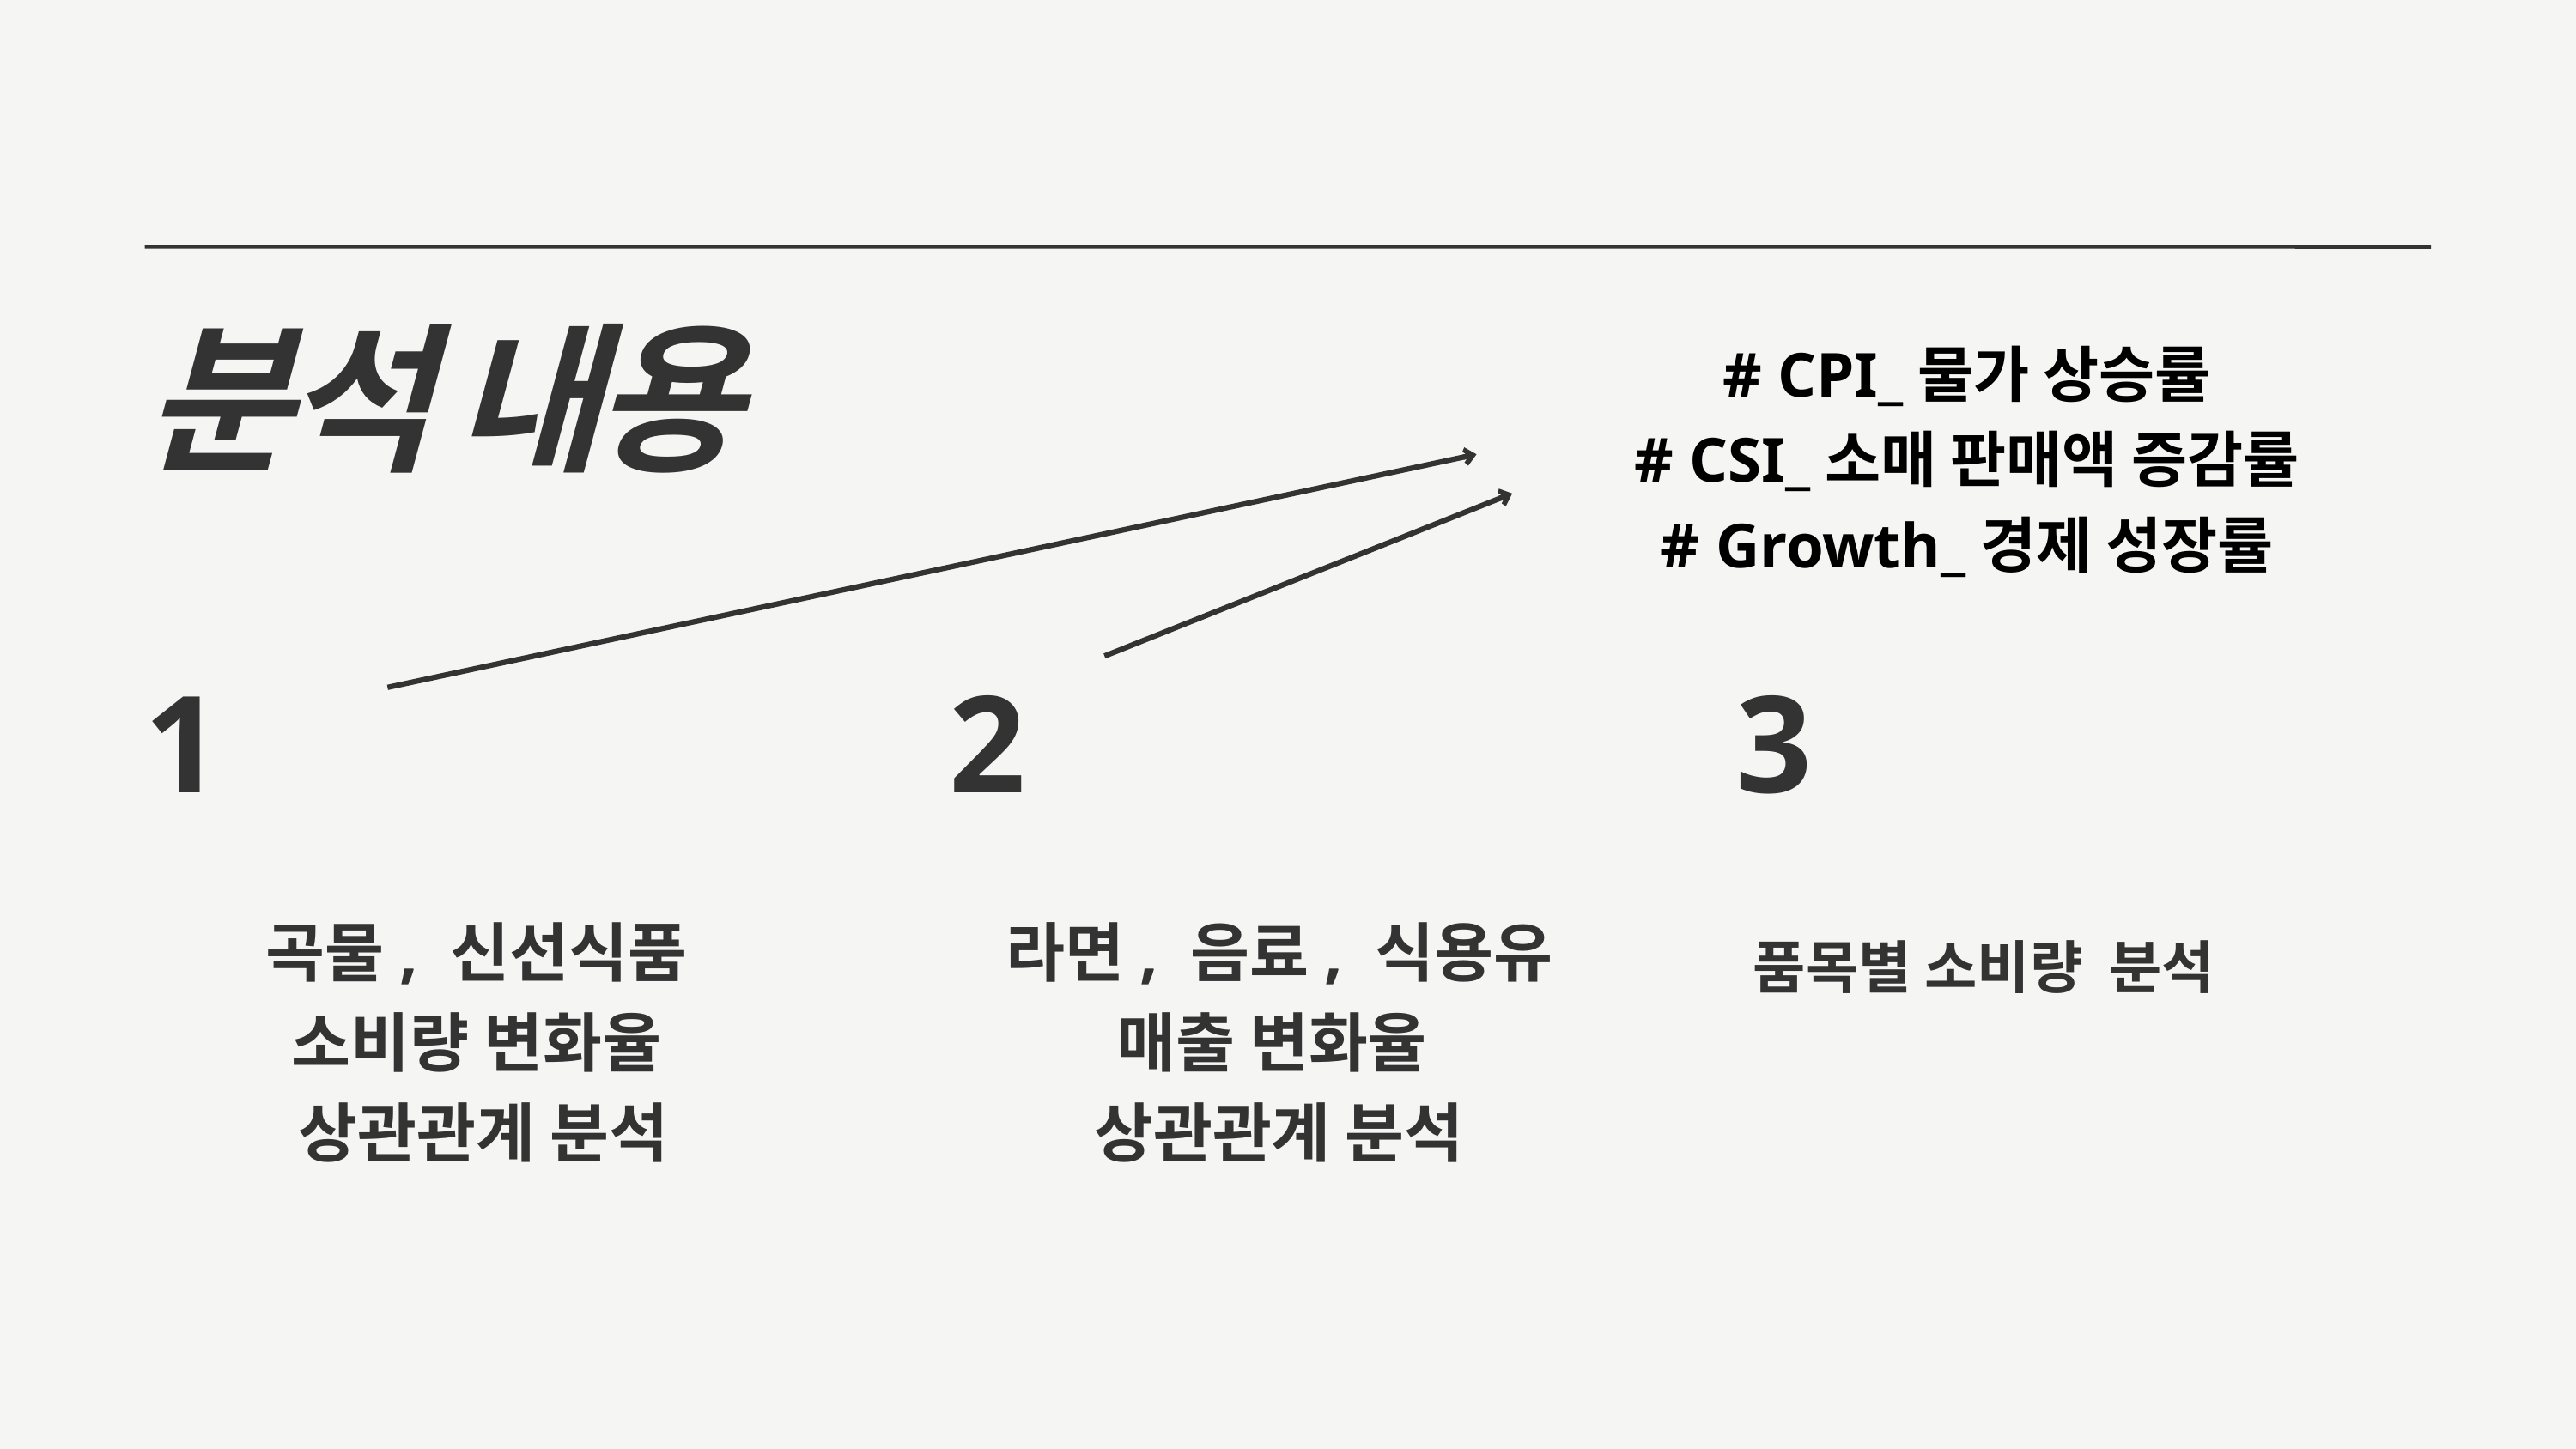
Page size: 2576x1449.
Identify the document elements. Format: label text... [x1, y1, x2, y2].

text_box 라면, 음료, 식용유 매출 변화율 상관관계 분석 [940, 899, 1619, 1170]
text_box [1104, 490, 1513, 657]
text_box [387, 450, 1477, 688]
text_box 2 [949, 658, 1627, 820]
text_box # CPI_물가 상승률 # CSI_소매 판매액 증감률 # Growth_경제 성장률 [1618, 324, 2316, 580]
text_box 3 [1735, 658, 2414, 820]
text_box 곡물, 신선식품 소비량 변화율 상관관계 분석 [144, 899, 823, 1295]
text_box 품목별 소비량 분석 [1753, 919, 2432, 1000]
text_box 분석 내용 [144, 297, 1736, 491]
text_box 1 [144, 658, 823, 820]
